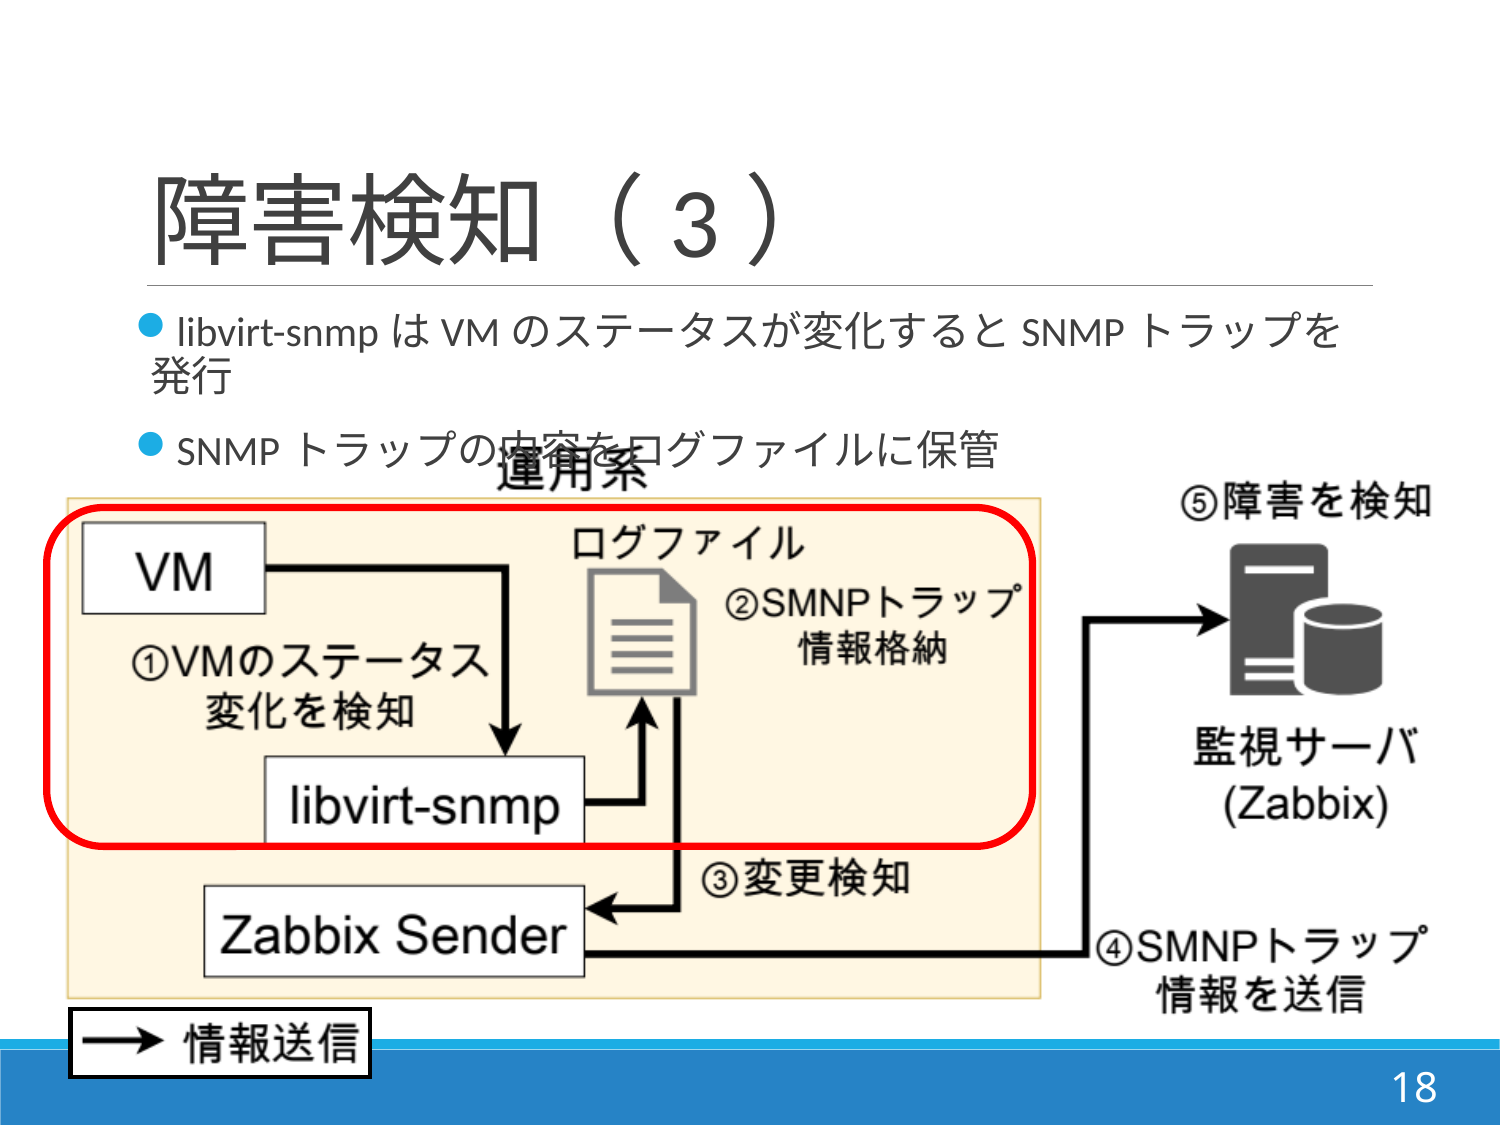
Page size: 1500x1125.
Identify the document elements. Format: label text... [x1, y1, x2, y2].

list libvirt-snmpはVMのステータスが変化するとSNMPトラップを発行 SNMPトラップの内容をログファイルに保管 [135, 302, 1373, 436]
slide_number 18 [1291, 1059, 1454, 1120]
title 障害検知（3） [135, 47, 1373, 285]
picture [49, 439, 1458, 1076]
